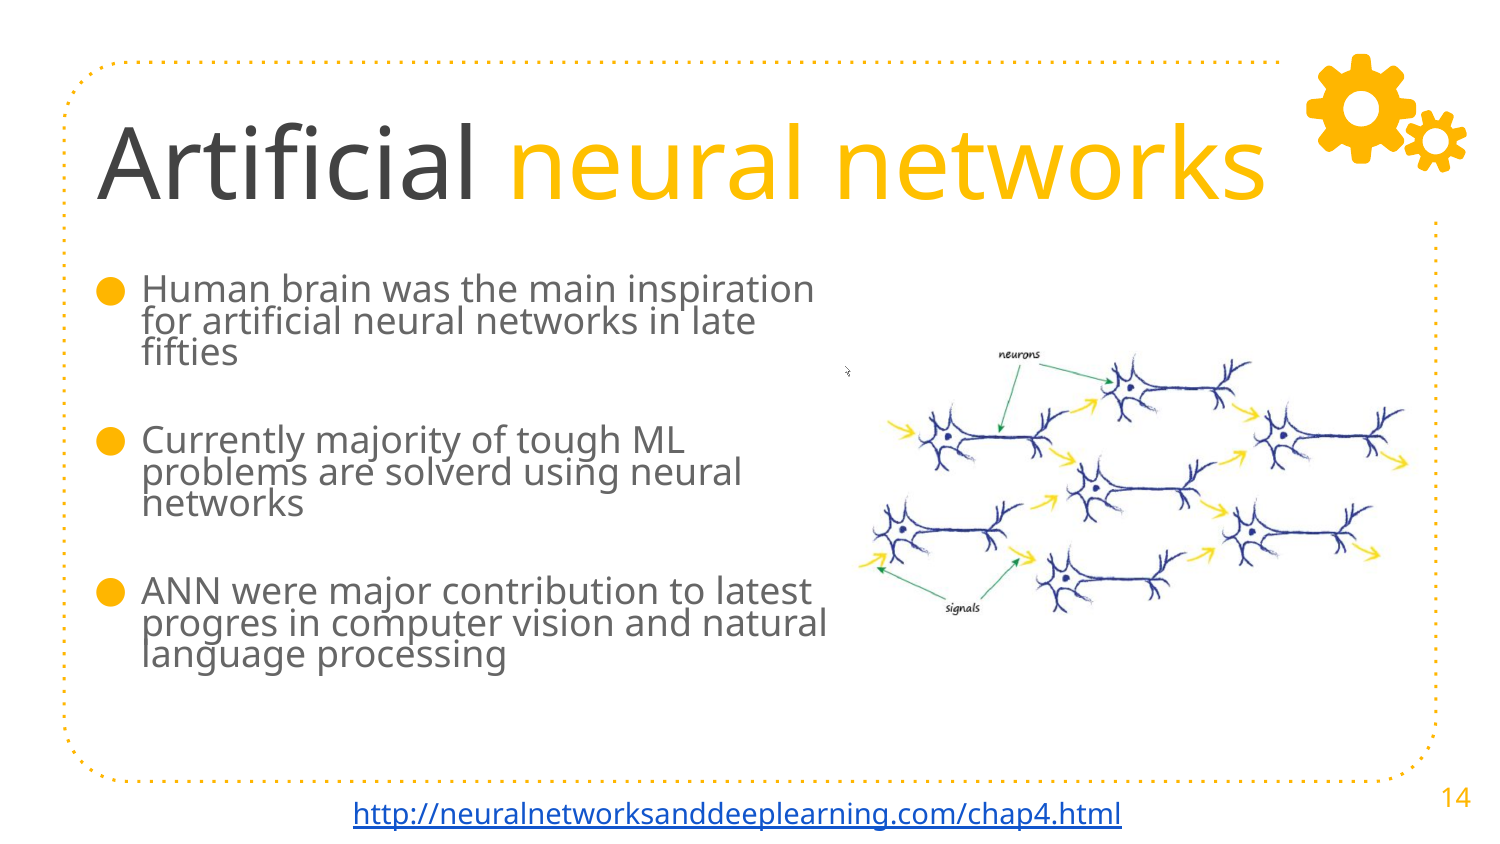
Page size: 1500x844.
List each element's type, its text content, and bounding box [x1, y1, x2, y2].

title Artificial neural networks [82, 84, 1335, 226]
picture [845, 342, 1428, 625]
slide_number 14 [1411, 753, 1500, 844]
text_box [1306, 53, 1467, 173]
text_box Human brain was the main inspiration for artificial neural networks in late fifties Currently majority of tough ML problems are solverd using neural networks ANN were major contribution to latest progres in computer vision and natural language processing [79, 262, 850, 739]
text_box http://neuralnetworksanddeeplearning.com/chap4.html [337, 787, 1138, 843]
